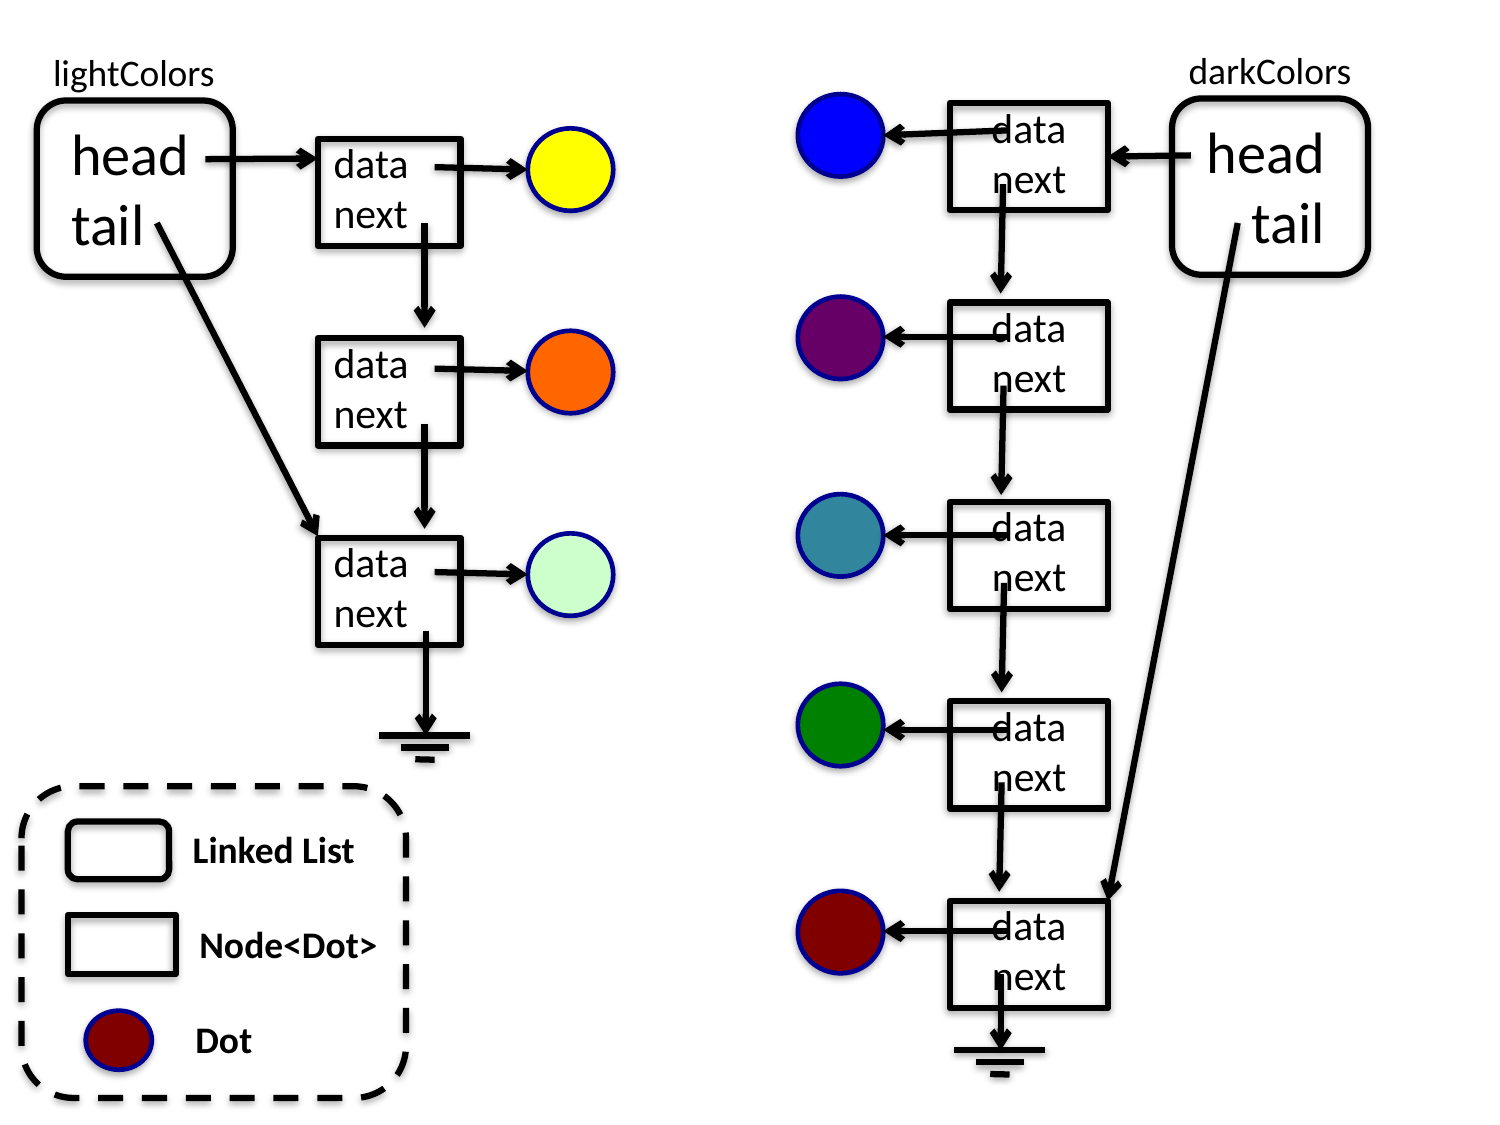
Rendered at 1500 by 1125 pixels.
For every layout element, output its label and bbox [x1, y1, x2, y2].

text_box [527, 330, 614, 415]
text_box [434, 166, 528, 170]
text_box [20, 785, 407, 1099]
text_box [1171, 157, 1190, 163]
text_box [433, 372, 461, 378]
text_box [67, 913, 394, 975]
text_box [997, 388, 1006, 499]
text_box [998, 683, 1007, 697]
text_box [434, 368, 528, 372]
text_box [434, 571, 528, 575]
text_box [797, 493, 884, 578]
text_box [527, 127, 614, 212]
text_box [1171, 39, 1369, 275]
text_box [954, 973, 1046, 1075]
text_box [527, 532, 614, 617]
text_box [85, 1008, 269, 1070]
text_box [36, 41, 234, 277]
text_box [433, 575, 461, 581]
text_box [997, 187, 1006, 298]
text_box [797, 93, 884, 178]
text_box [797, 890, 884, 975]
text_box [317, 129, 461, 646]
text_box [67, 818, 372, 880]
text_box [797, 683, 1008, 767]
text_box [797, 295, 884, 380]
text_box [379, 735, 471, 760]
text_box [156, 222, 312, 537]
text_box [883, 130, 1008, 136]
text_box [1000, 385, 1004, 496]
text_box [1001, 582, 1005, 693]
text_box [1107, 222, 1238, 901]
text_box [1000, 183, 1004, 294]
text_box [949, 93, 1109, 1009]
text_box [433, 170, 461, 176]
text_box [998, 782, 1002, 893]
